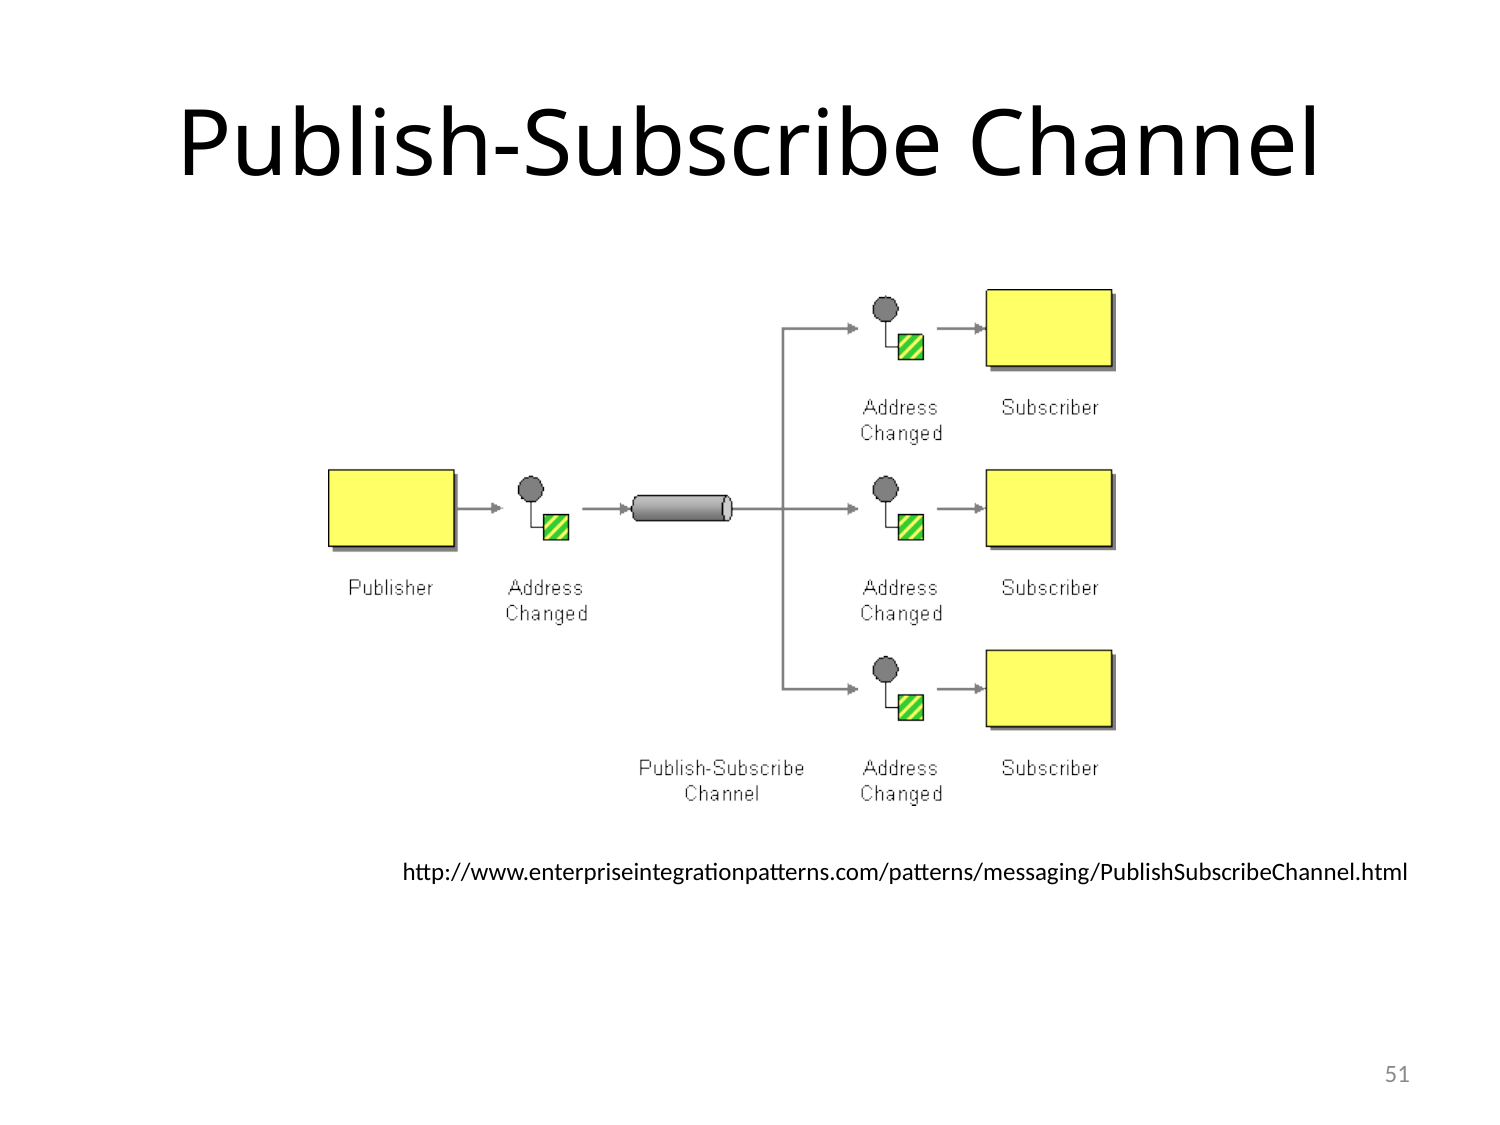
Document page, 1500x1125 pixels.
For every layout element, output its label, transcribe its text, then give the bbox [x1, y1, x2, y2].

text_box http://www.enterpriseintegrationpatterns.com/patterns/messaging/PublishSubscribeChannel.html [374, 848, 1425, 893]
slide_number 51 [1074, 1042, 1425, 1103]
picture [328, 289, 1117, 806]
title Publish-Subscribe Channel [75, 45, 1425, 233]
